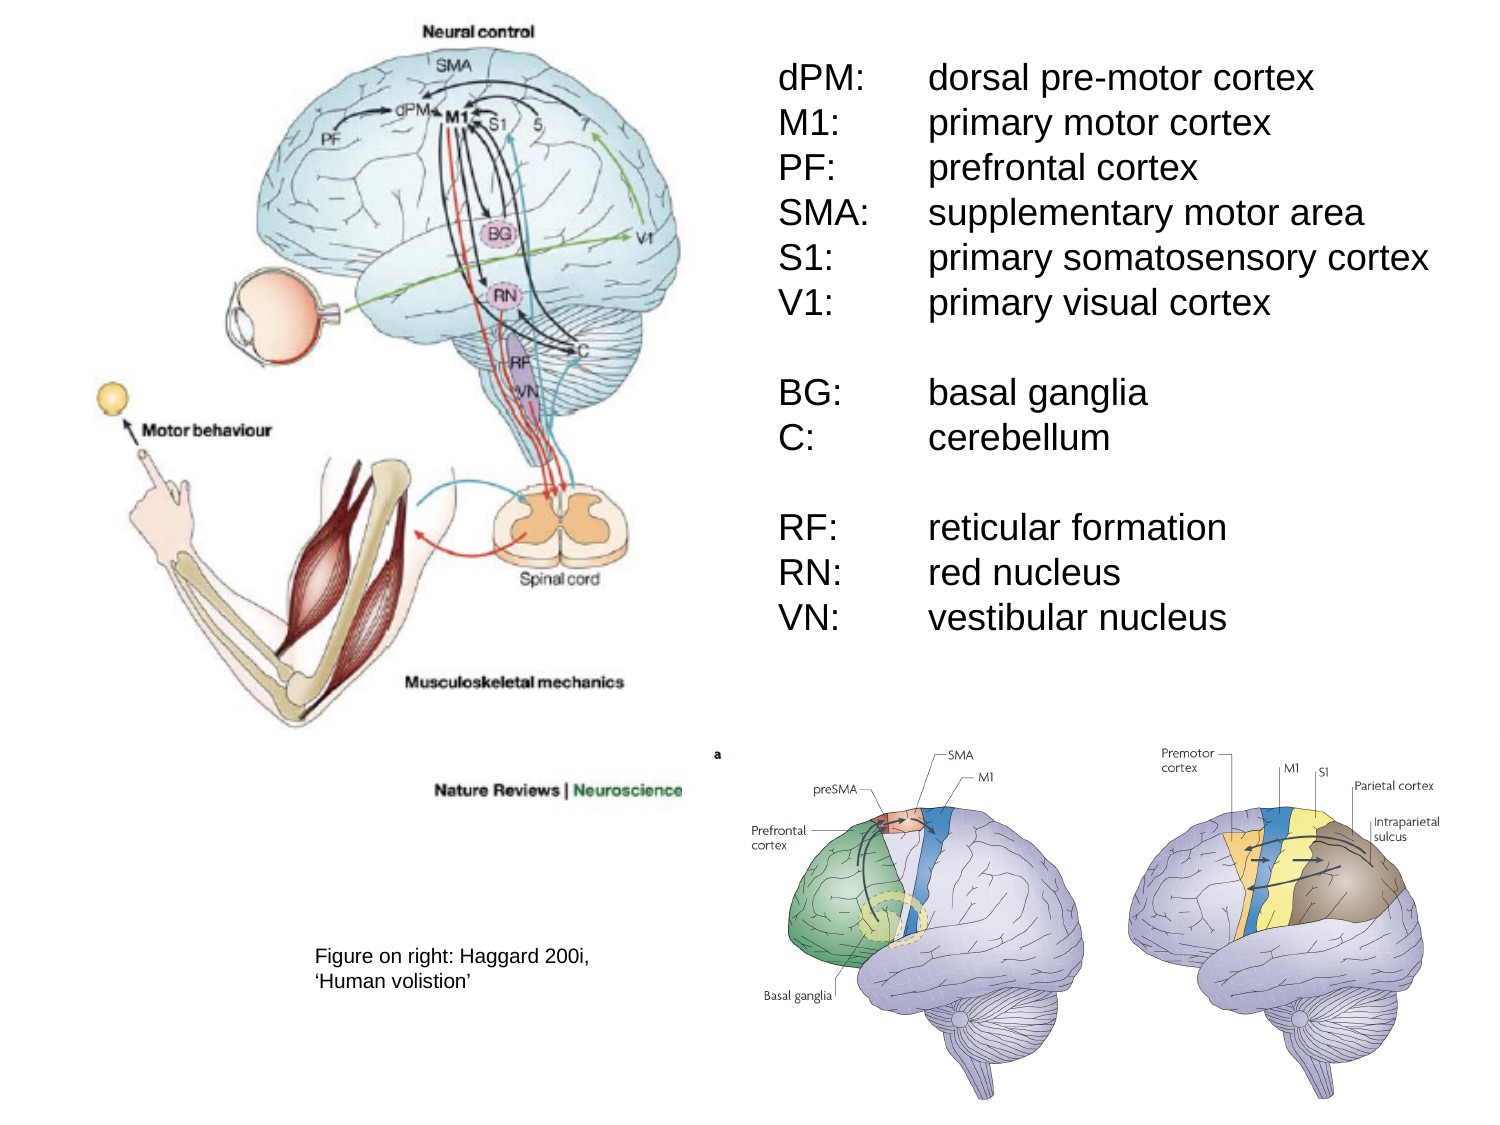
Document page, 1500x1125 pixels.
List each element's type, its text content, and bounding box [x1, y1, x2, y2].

picture [74, 9, 1500, 1120]
text_box Figure on right: Haggard 200i, ‘Human volistion’ [300, 935, 616, 1001]
text_box dPM: dorsal pre-motor cortex M1: primary motor cortex PF: prefrontal cortex SMA: supplementary motor area S1: primary somatosensory cortex V1: primary visual cortex BG: basal ganglia C: cerebellum RF: reticular formation RN: red nucleus VN: vestibular nucleus [763, 45, 1445, 690]
